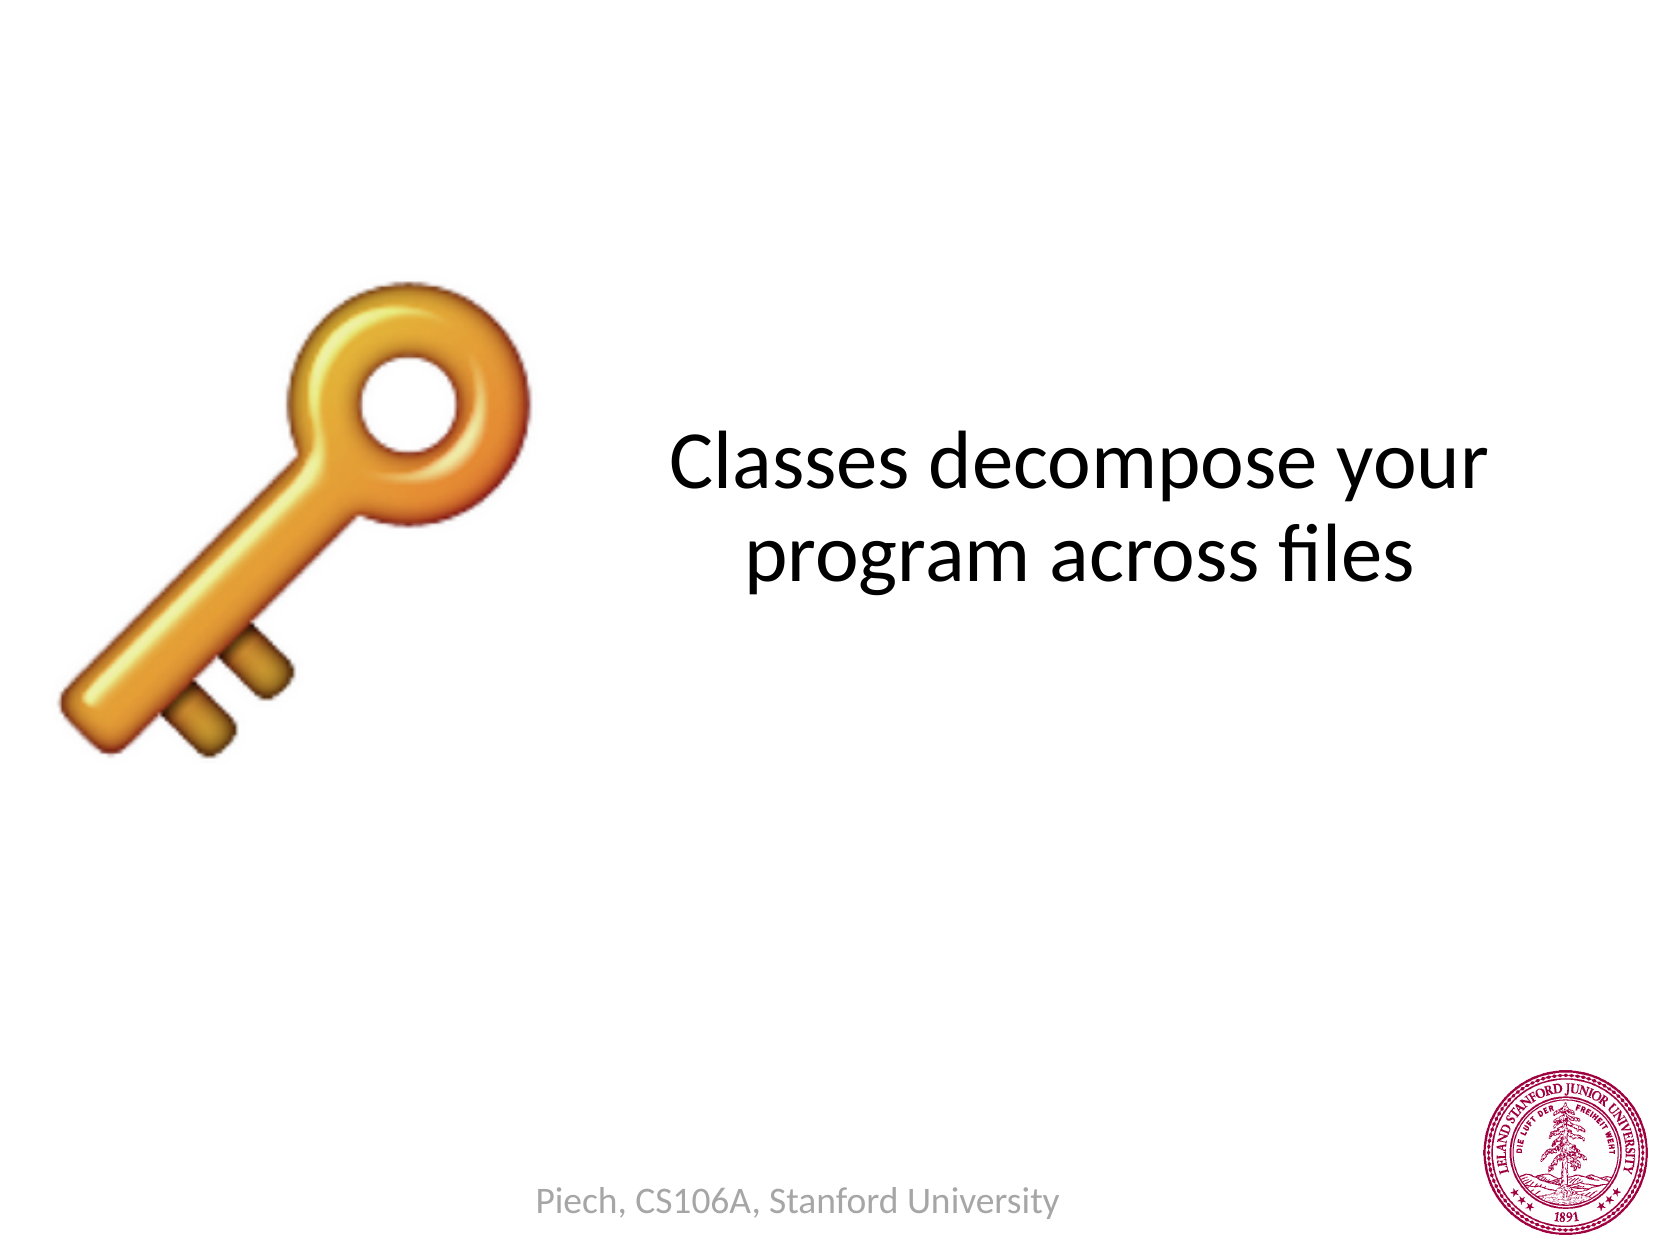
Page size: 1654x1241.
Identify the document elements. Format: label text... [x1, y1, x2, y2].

picture [0, 225, 589, 814]
text_box Classes decompose your program across files [601, 407, 1558, 607]
picture [1483, 1070, 1648, 1235]
